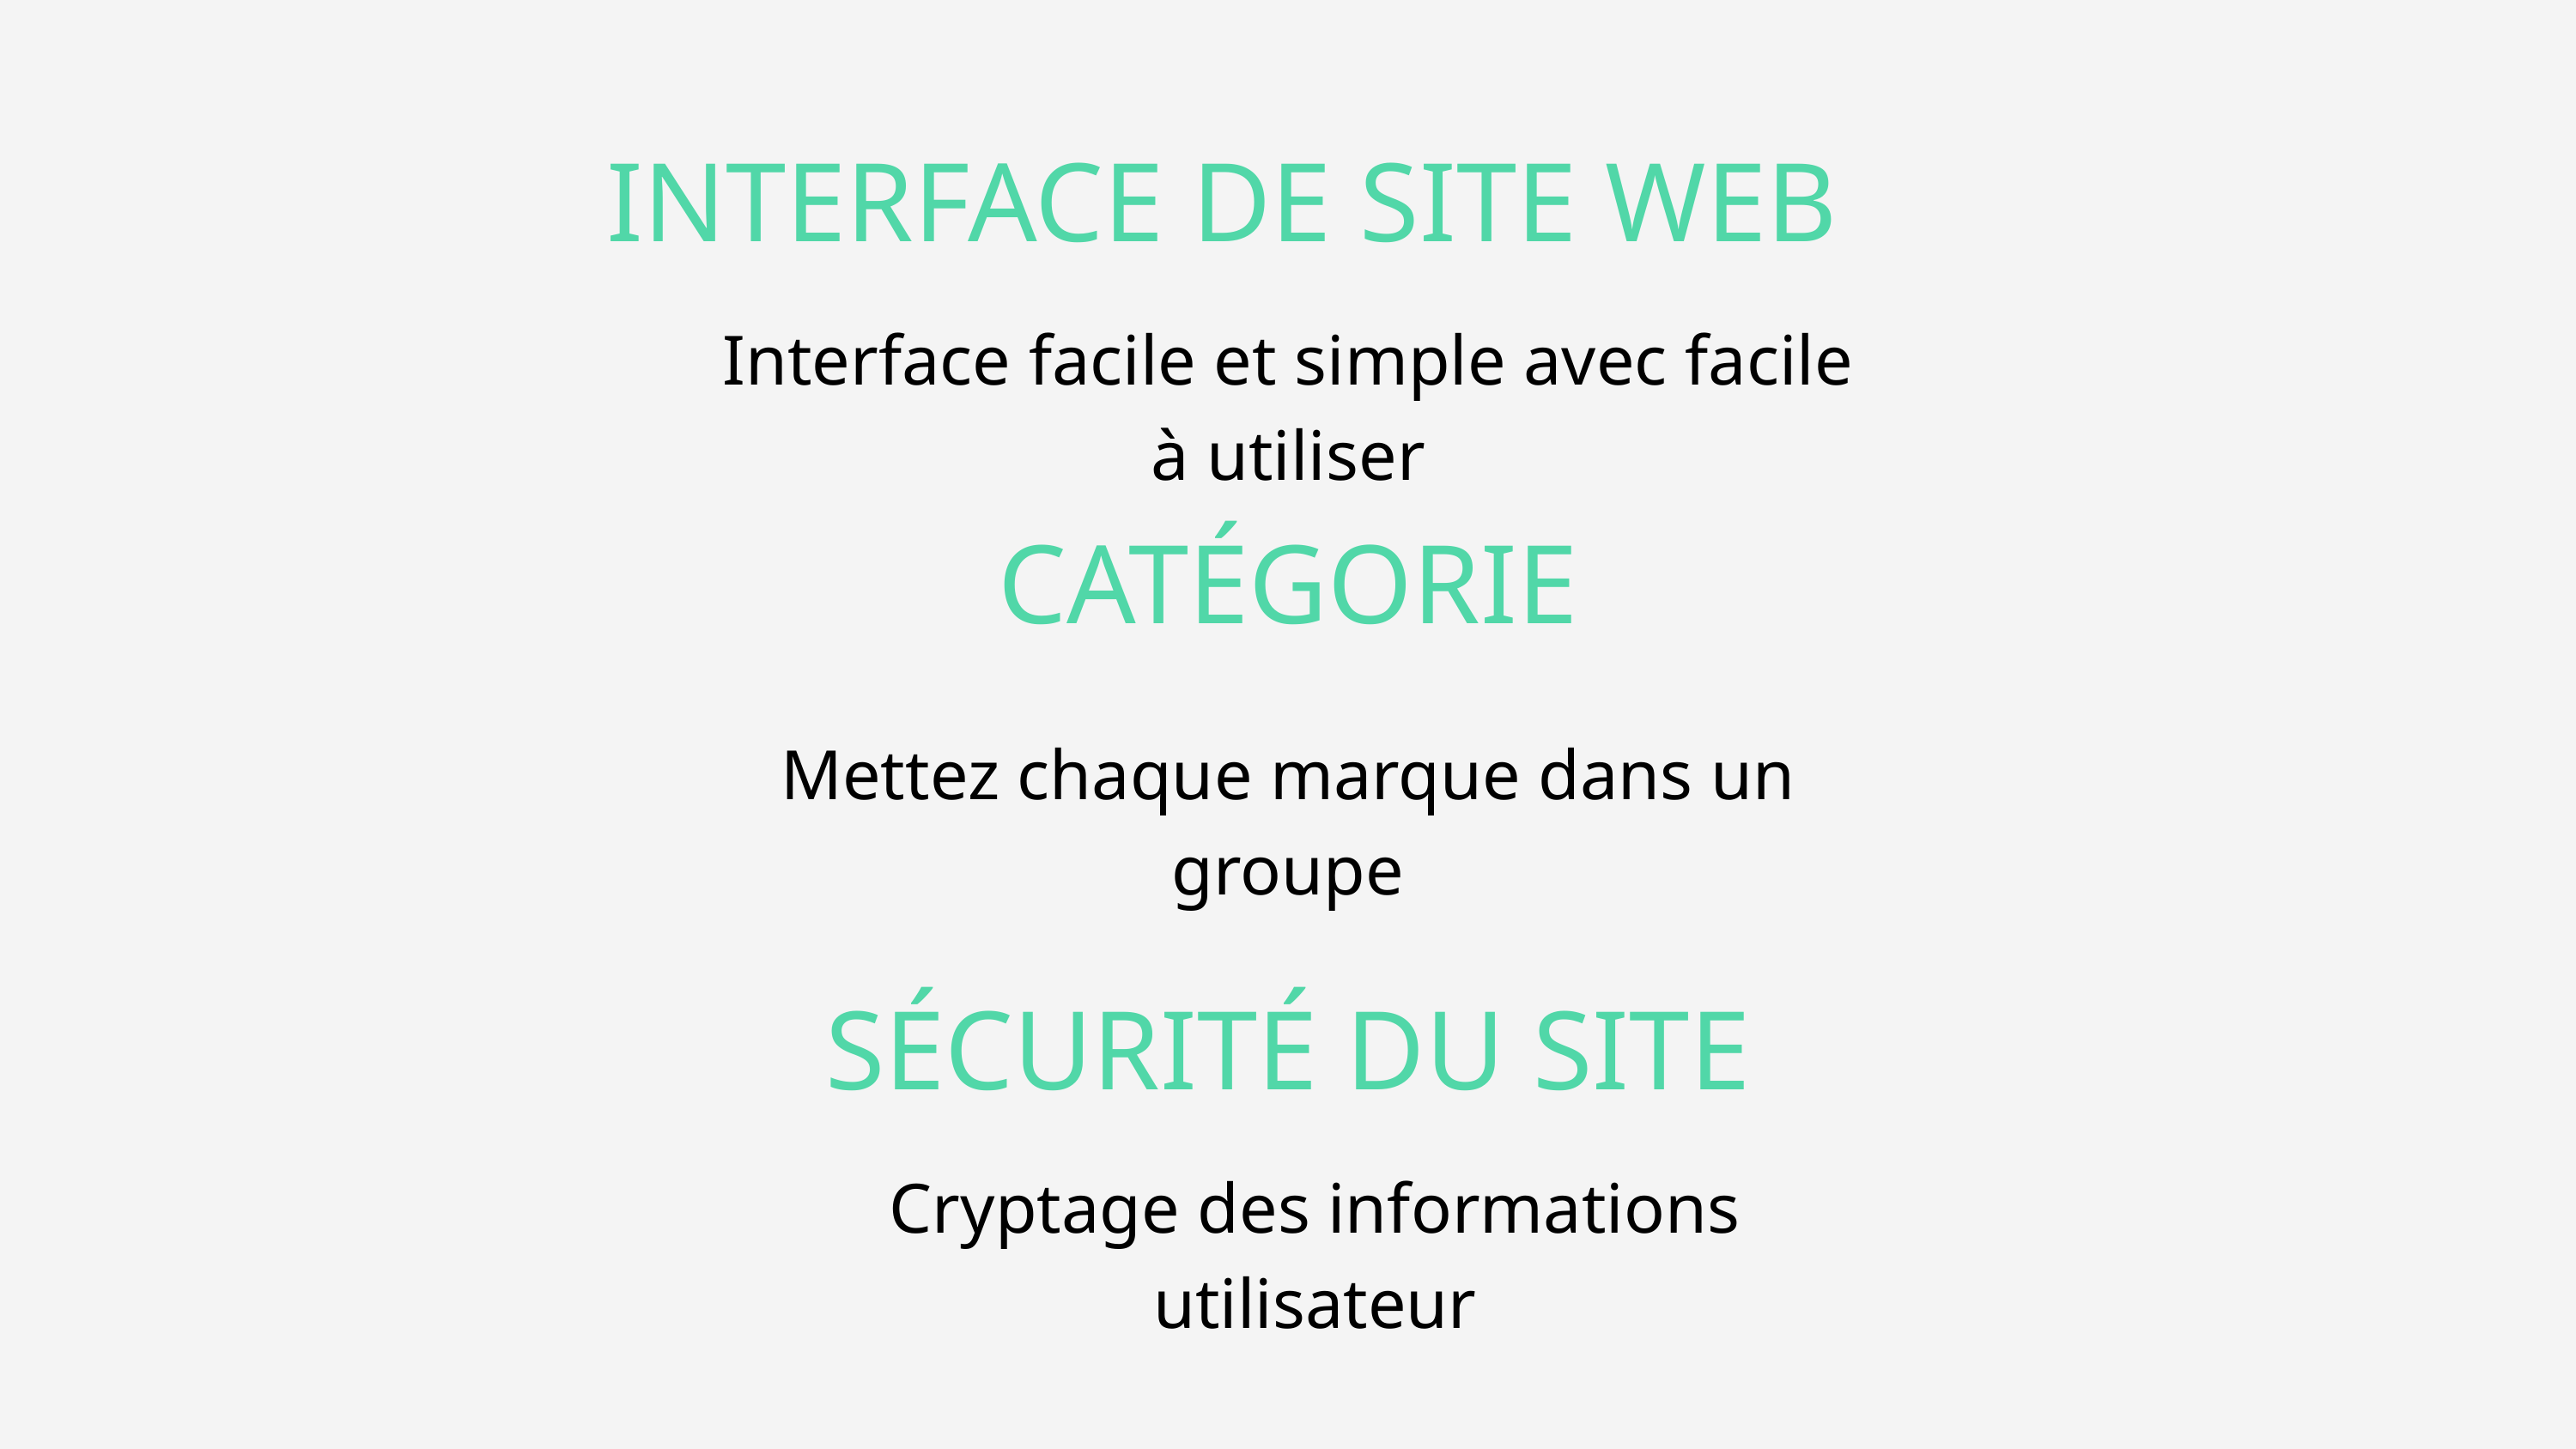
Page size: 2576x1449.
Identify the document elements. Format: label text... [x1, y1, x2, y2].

text_box SÉCURITÉ DU SITE [716, 1003, 1860, 1113]
text_box INTERFACE DE SITE WEB [606, 154, 1970, 264]
text_box CATÉGORIE [716, 536, 1860, 646]
text_box Interface facile et simple avec facile à utiliser [716, 303, 1860, 494]
text_box Mettez chaque marque dans un groupe [716, 718, 1860, 909]
text_box Cryptage des informations utilisateur [743, 1151, 1886, 1342]
